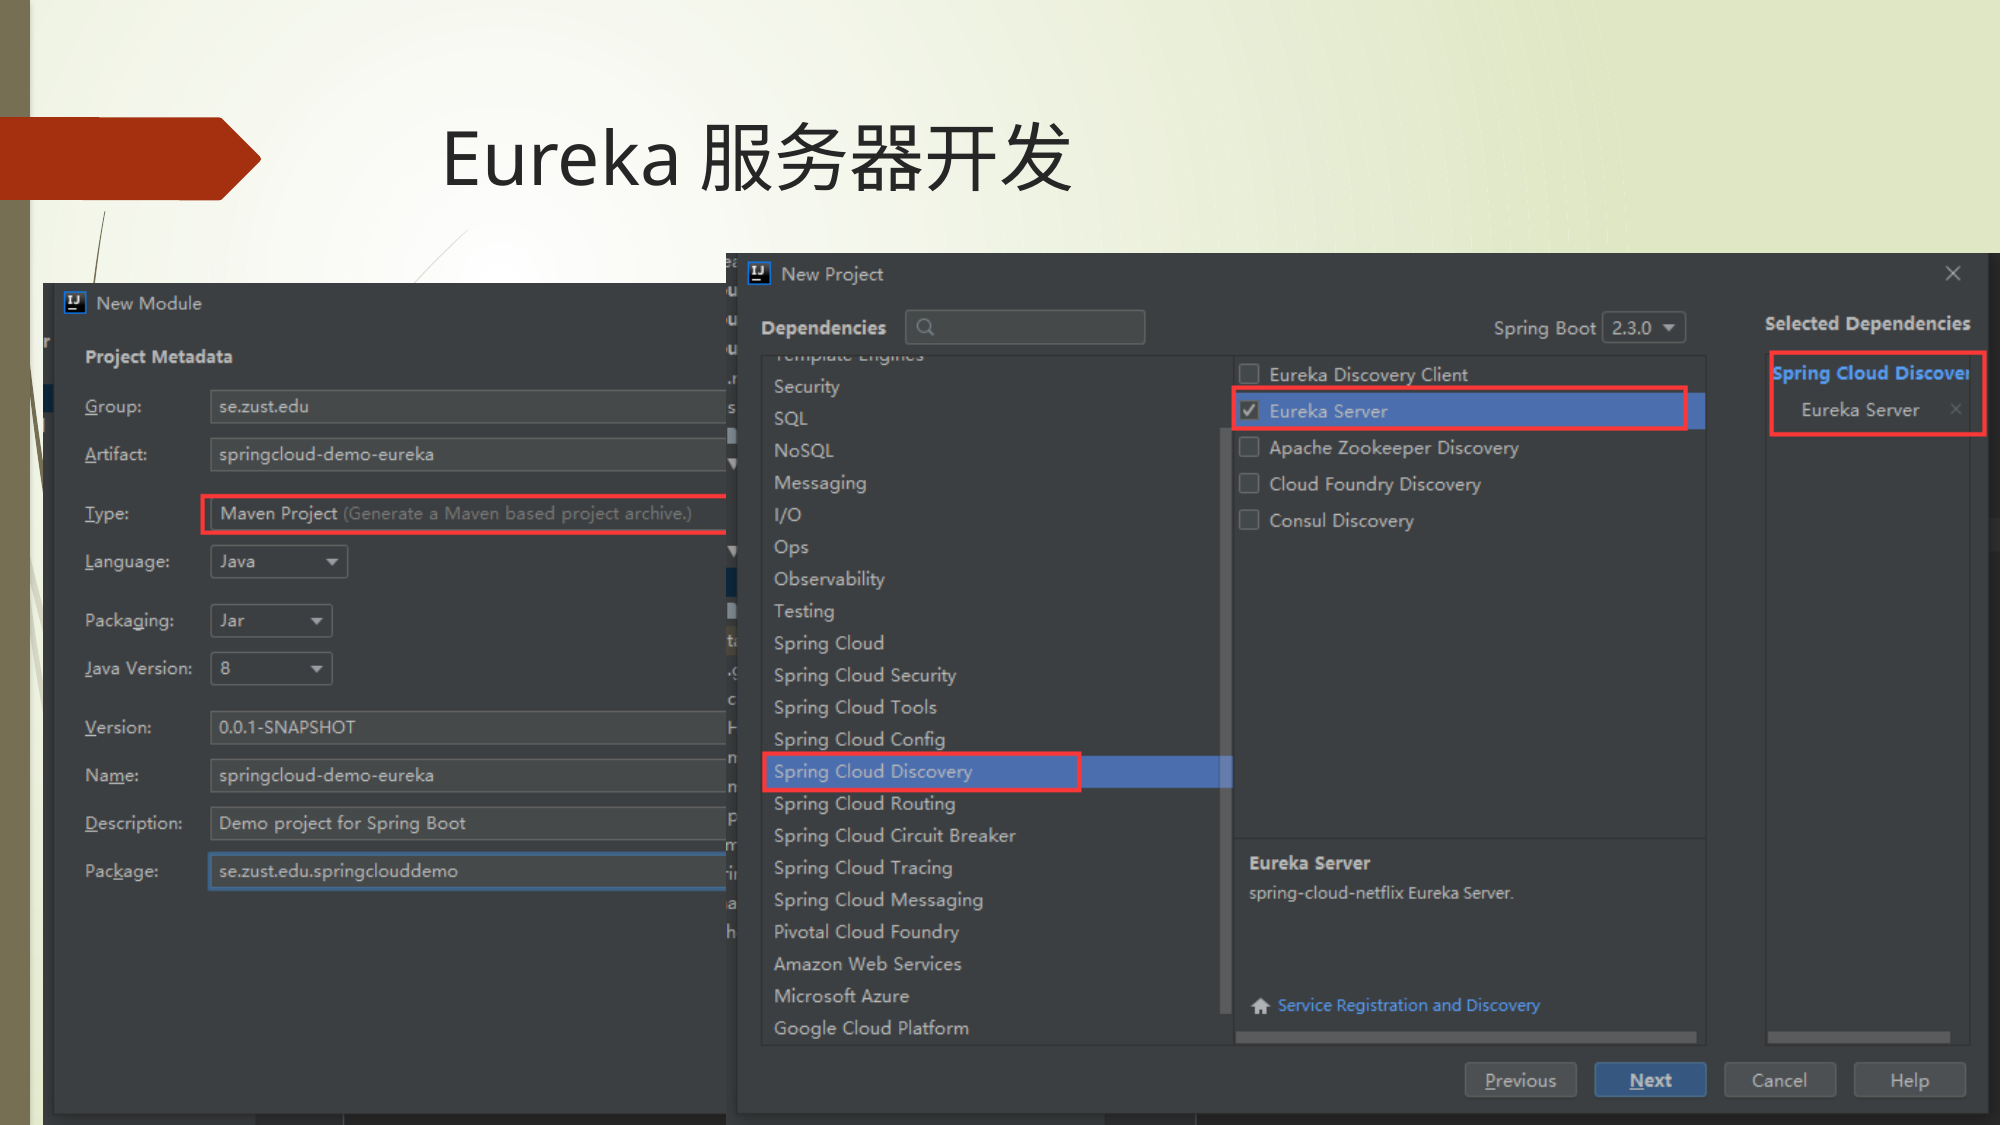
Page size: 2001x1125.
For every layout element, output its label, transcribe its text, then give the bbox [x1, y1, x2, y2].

picture [43, 253, 2000, 1125]
title Eureka服务器开发 [425, 102, 1888, 252]
list 在父项目中添加模块项目 添加EurekaServer依赖 [348, 251, 1811, 282]
